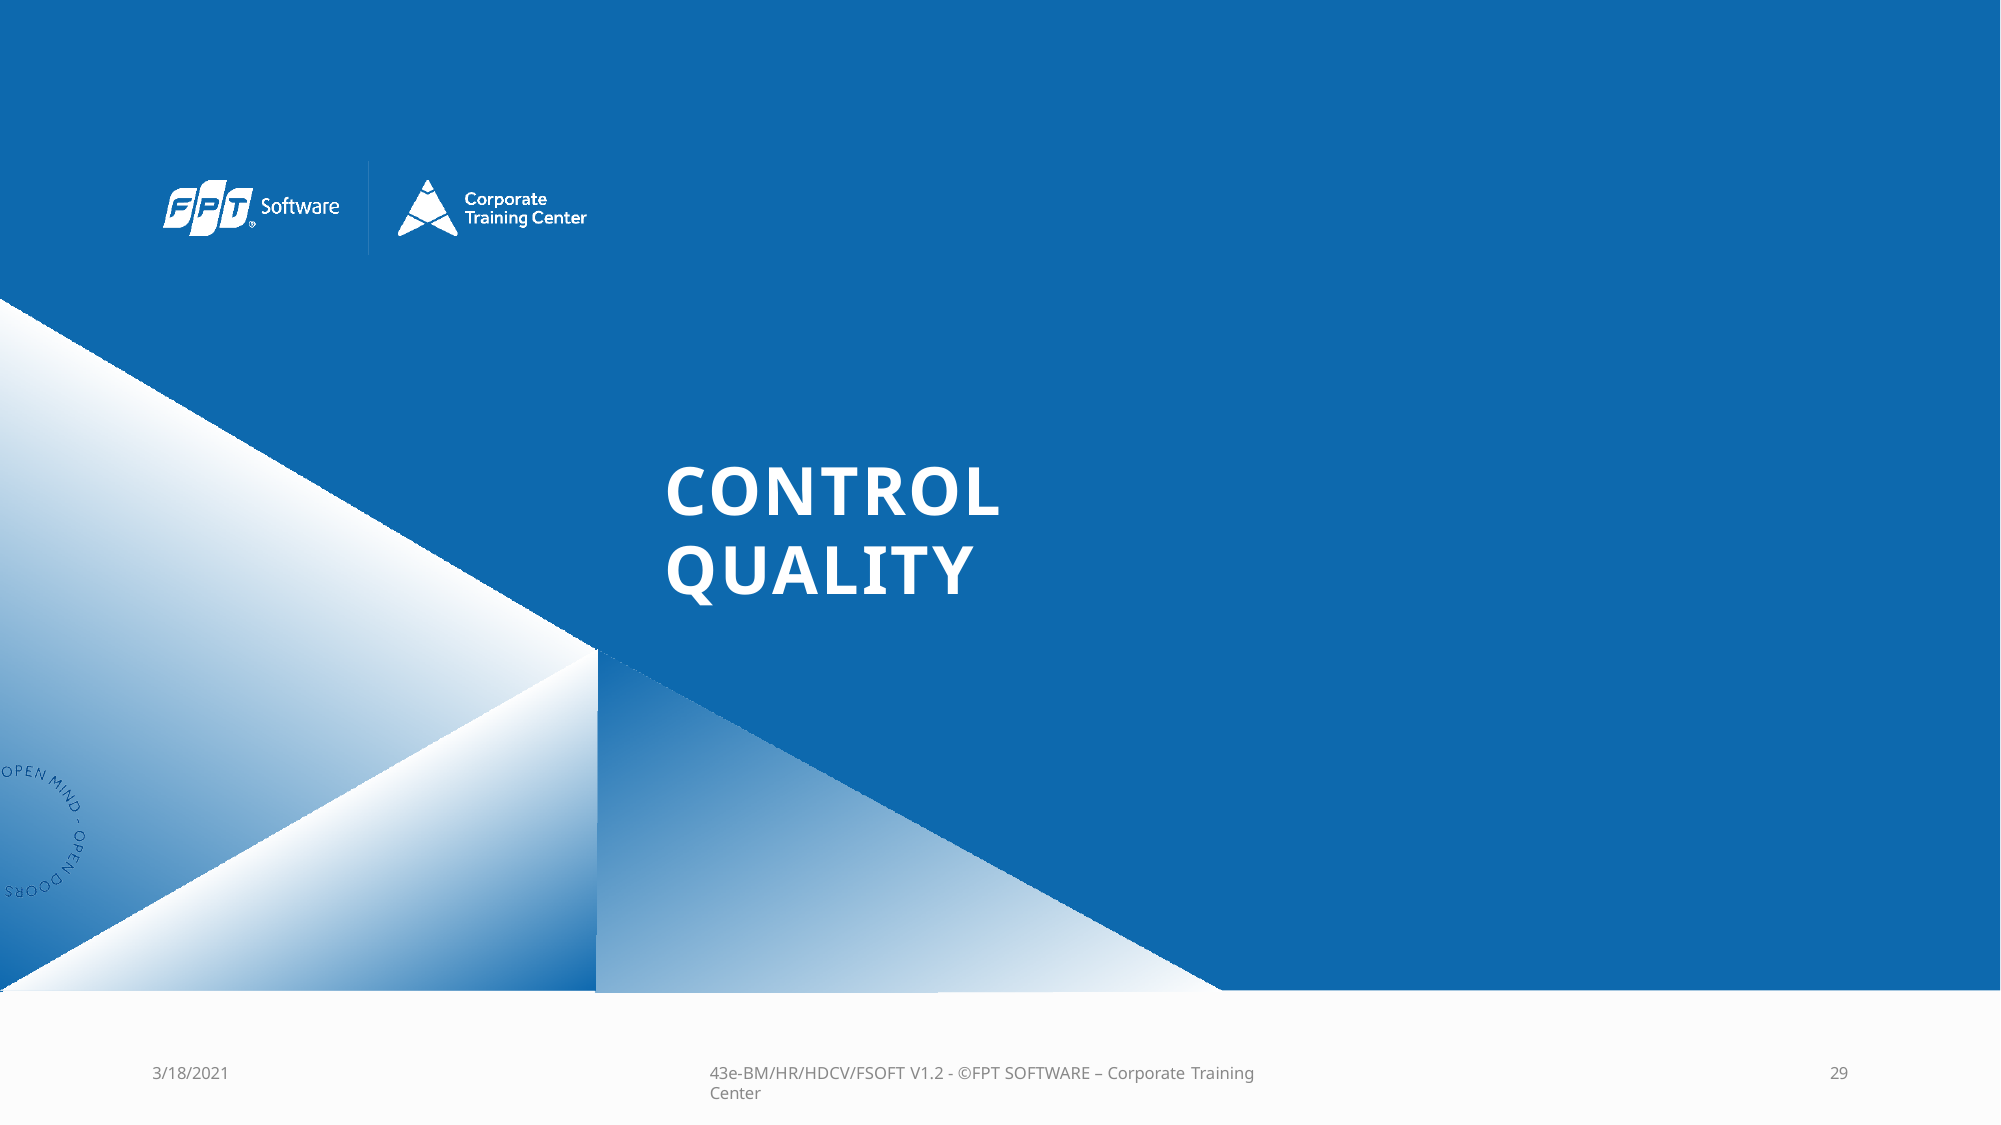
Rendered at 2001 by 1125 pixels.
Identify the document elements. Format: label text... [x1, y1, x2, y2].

title CONTROL QUALITY [662, 446, 1333, 637]
footer 3/18/2021 [150, 1059, 231, 1125]
picture [0, 299, 1223, 993]
slide_number 29 [1823, 1059, 1857, 1125]
slide_number 43e-BM/HR/HDCV/FSOFT V1.2 - ©FPT SOFTWARE – Corporate Training Center [707, 1059, 1294, 1125]
picture [163, 161, 587, 255]
